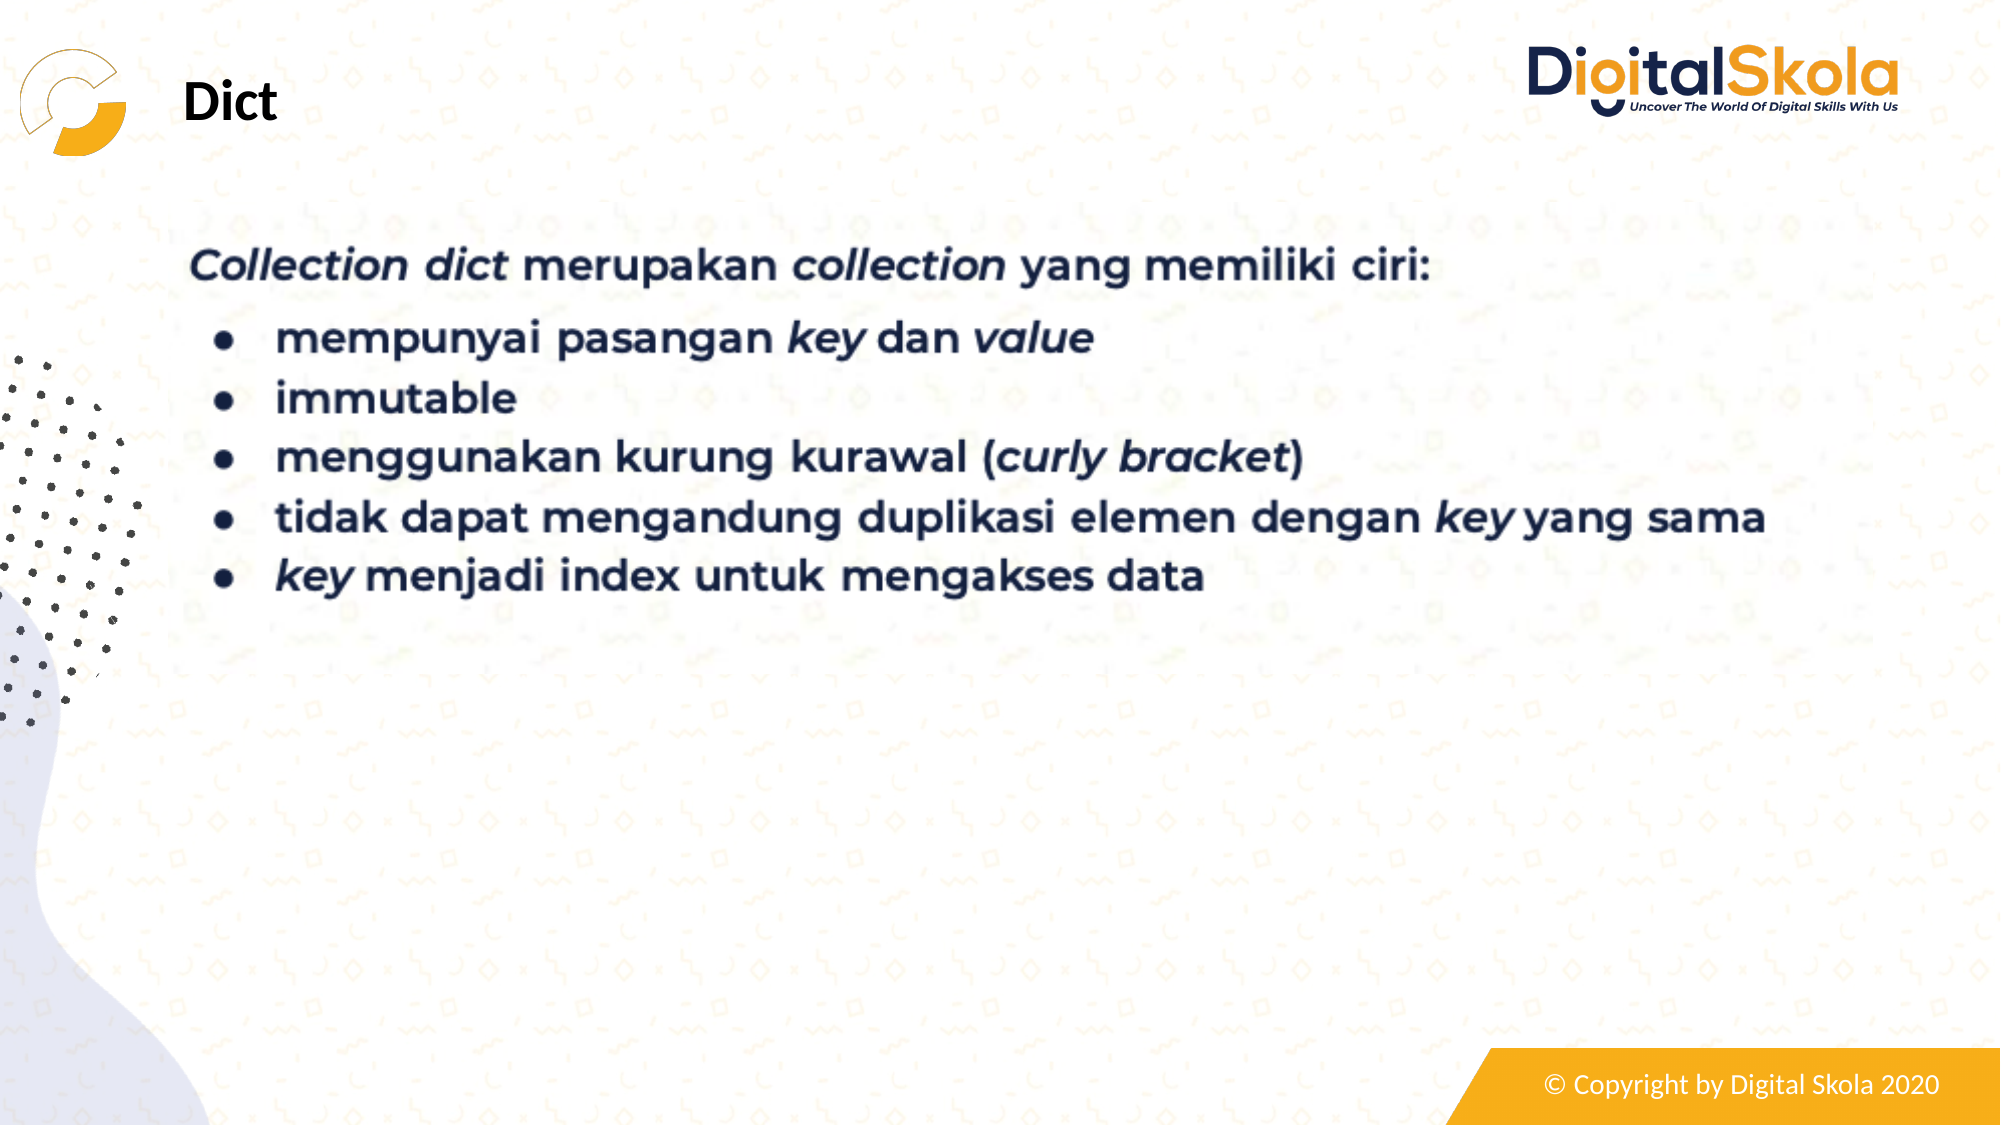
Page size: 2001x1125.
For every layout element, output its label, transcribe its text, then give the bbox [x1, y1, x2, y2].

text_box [0, 332, 553, 1125]
picture [0, 0, 2001, 1125]
text_box Dict [168, 54, 296, 140]
text_box [158, 117, 1439, 307]
